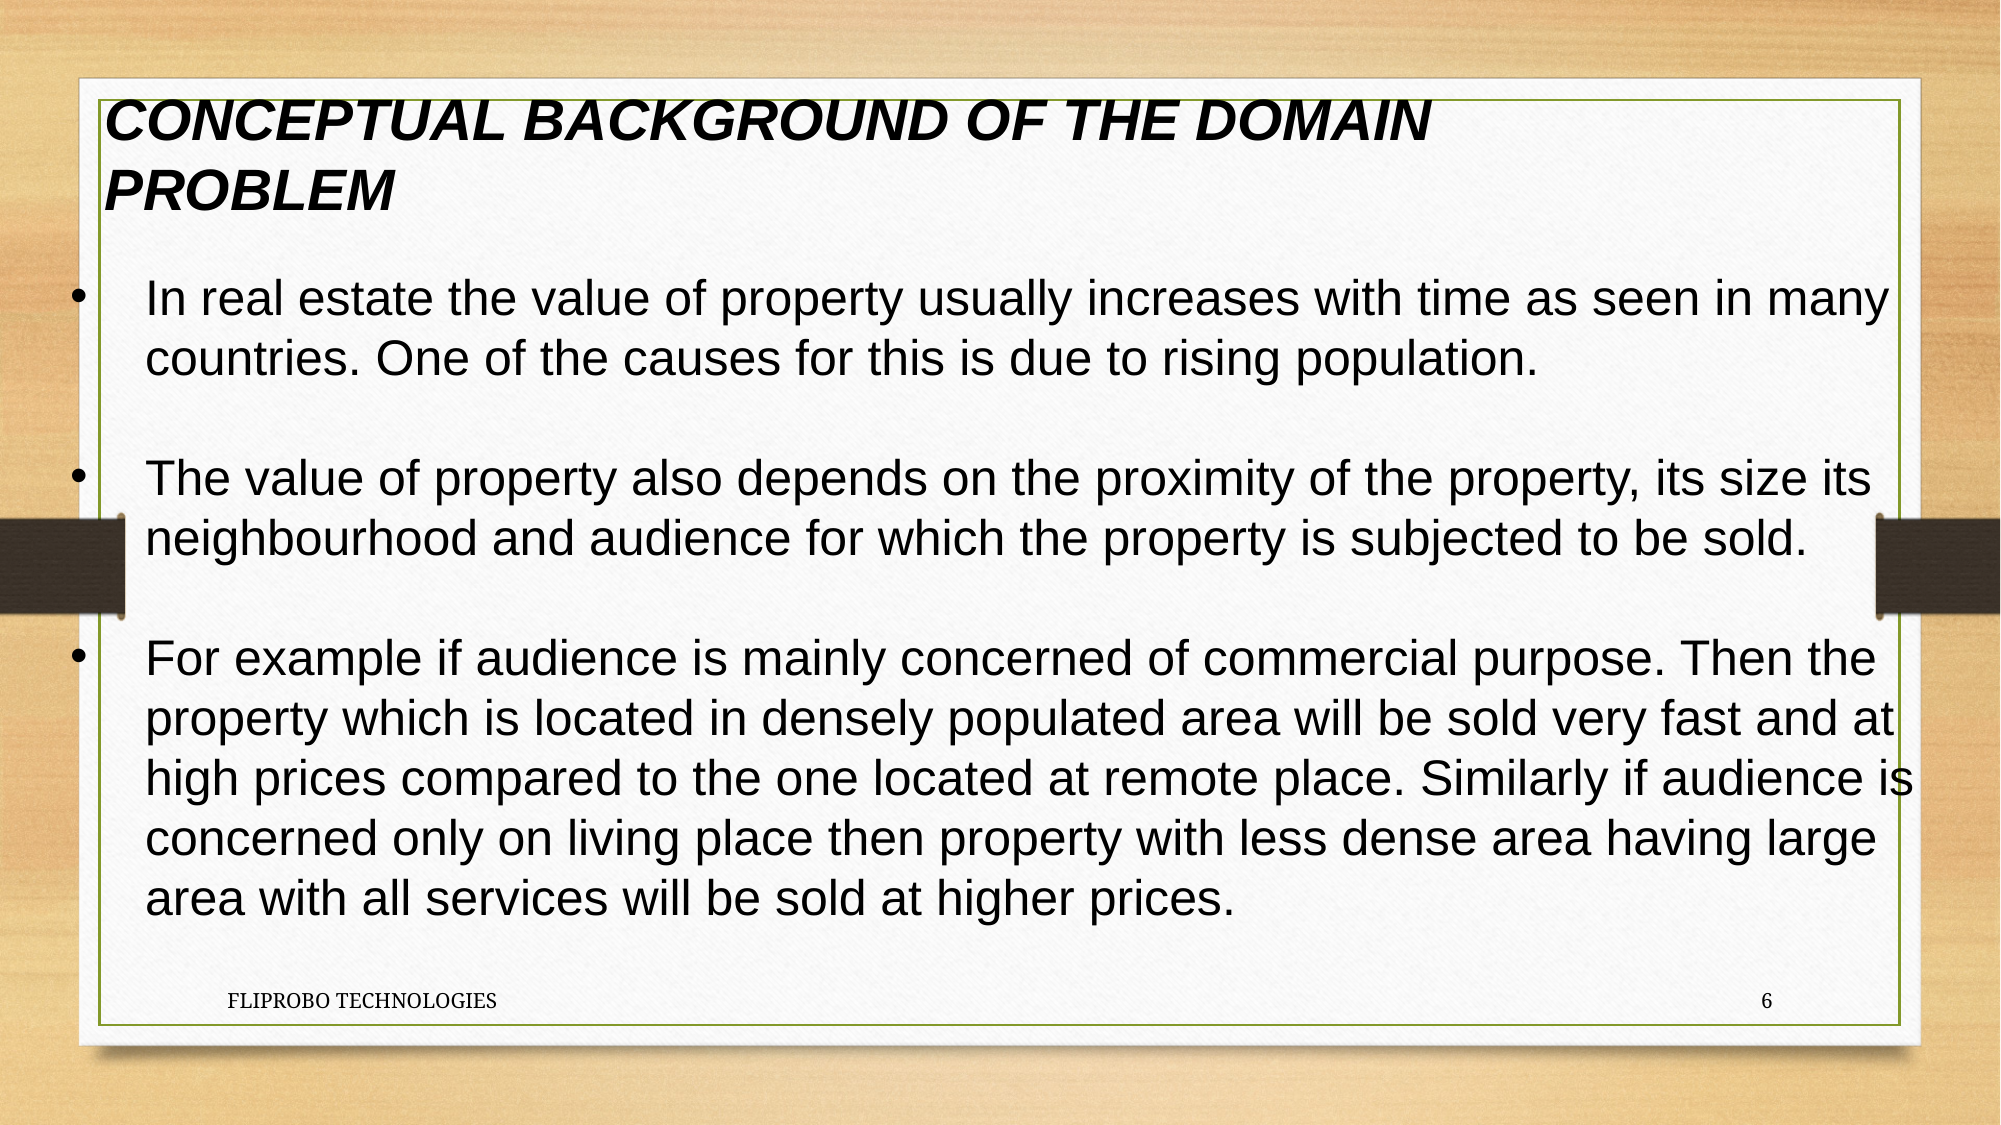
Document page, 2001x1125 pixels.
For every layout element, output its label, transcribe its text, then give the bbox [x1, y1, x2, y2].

footer FLIPROBO TECHNOLOGIES [212, 979, 1411, 1025]
text_box CONCEPTUAL BACKGROUND OF THE DOMAIN PROBLEM [89, 74, 1673, 230]
picture [0, 0, 2001, 1125]
slide_number 6 [1698, 979, 1788, 1025]
text_box In real estate the value of property usually increases with time as seen in many countries. One of the causes for this is due to rising population. The value of property also depends on the proximity of the property, its size its neighbourhood and audience for which the property is subjected to be sold. For example if audience is mainly concerned of commercial purpose. Then the property which is located in densely populated area will be sold very fast and at high prices compared to the one located at remote place. Similarly if audience is concerned only on living place then property with less dense area having large area with all services will be sold at higher prices. [55, 257, 1976, 1003]
